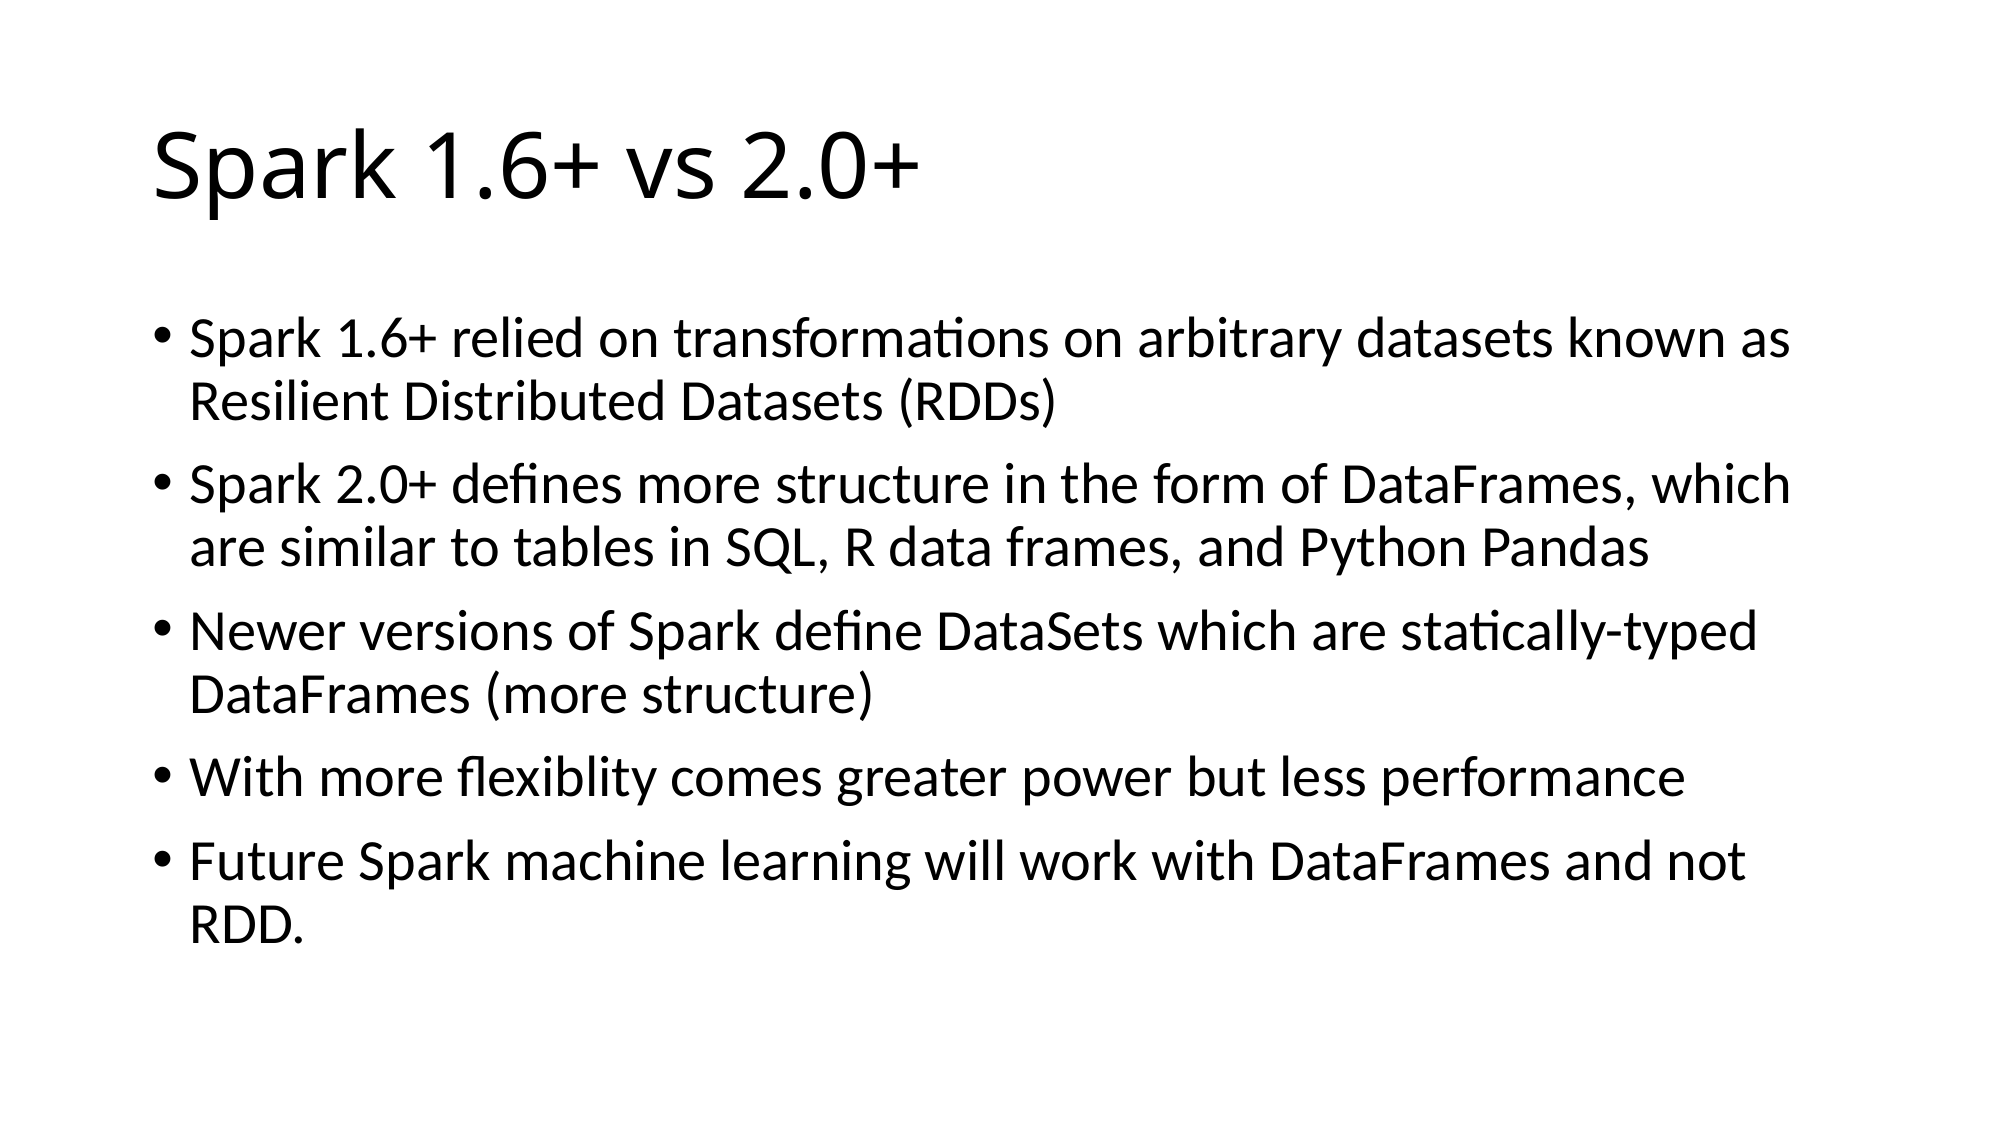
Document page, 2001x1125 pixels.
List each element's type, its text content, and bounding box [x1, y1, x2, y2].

list Spark 1.6+ relied on transformations on arbitrary datasets known as Resilient Distributed Datasets (RDDs) Spark 2.0+ defines more structure in the form of DataFrames, which are similar to tables in SQL, R data frames, and Python Pandas Newer versions of Spark define DataSets which are statically-typed DataFrames (more structure) With more flexiblity comes greater power but less performance Future Spark machine learning will work with DataFrames and not RDD. [137, 299, 1863, 1014]
title Spark 1.6+ vs 2.0+ [137, 59, 1863, 278]
